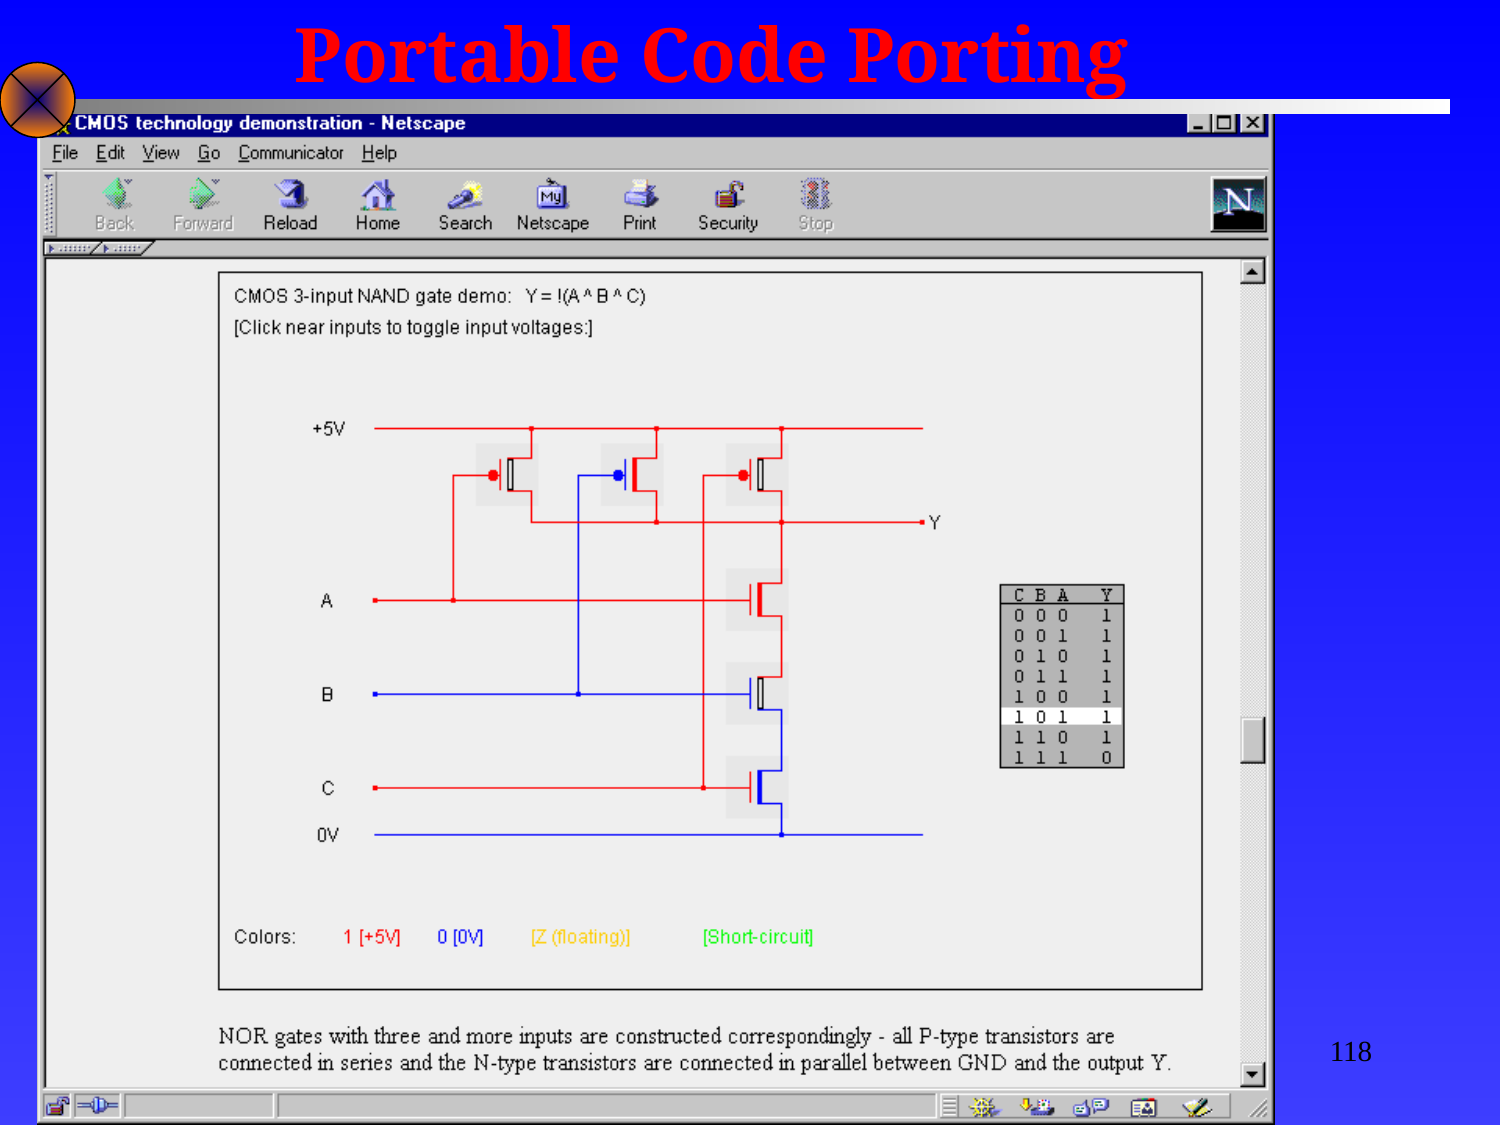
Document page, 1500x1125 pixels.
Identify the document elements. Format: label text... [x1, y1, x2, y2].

text_box Portable Code Porting [187, 0, 1238, 99]
picture [37, 103, 1275, 1125]
slide_number 118 [1275, 1025, 1388, 1100]
text_box [0, 62, 75, 138]
text_box [75, 99, 1450, 114]
